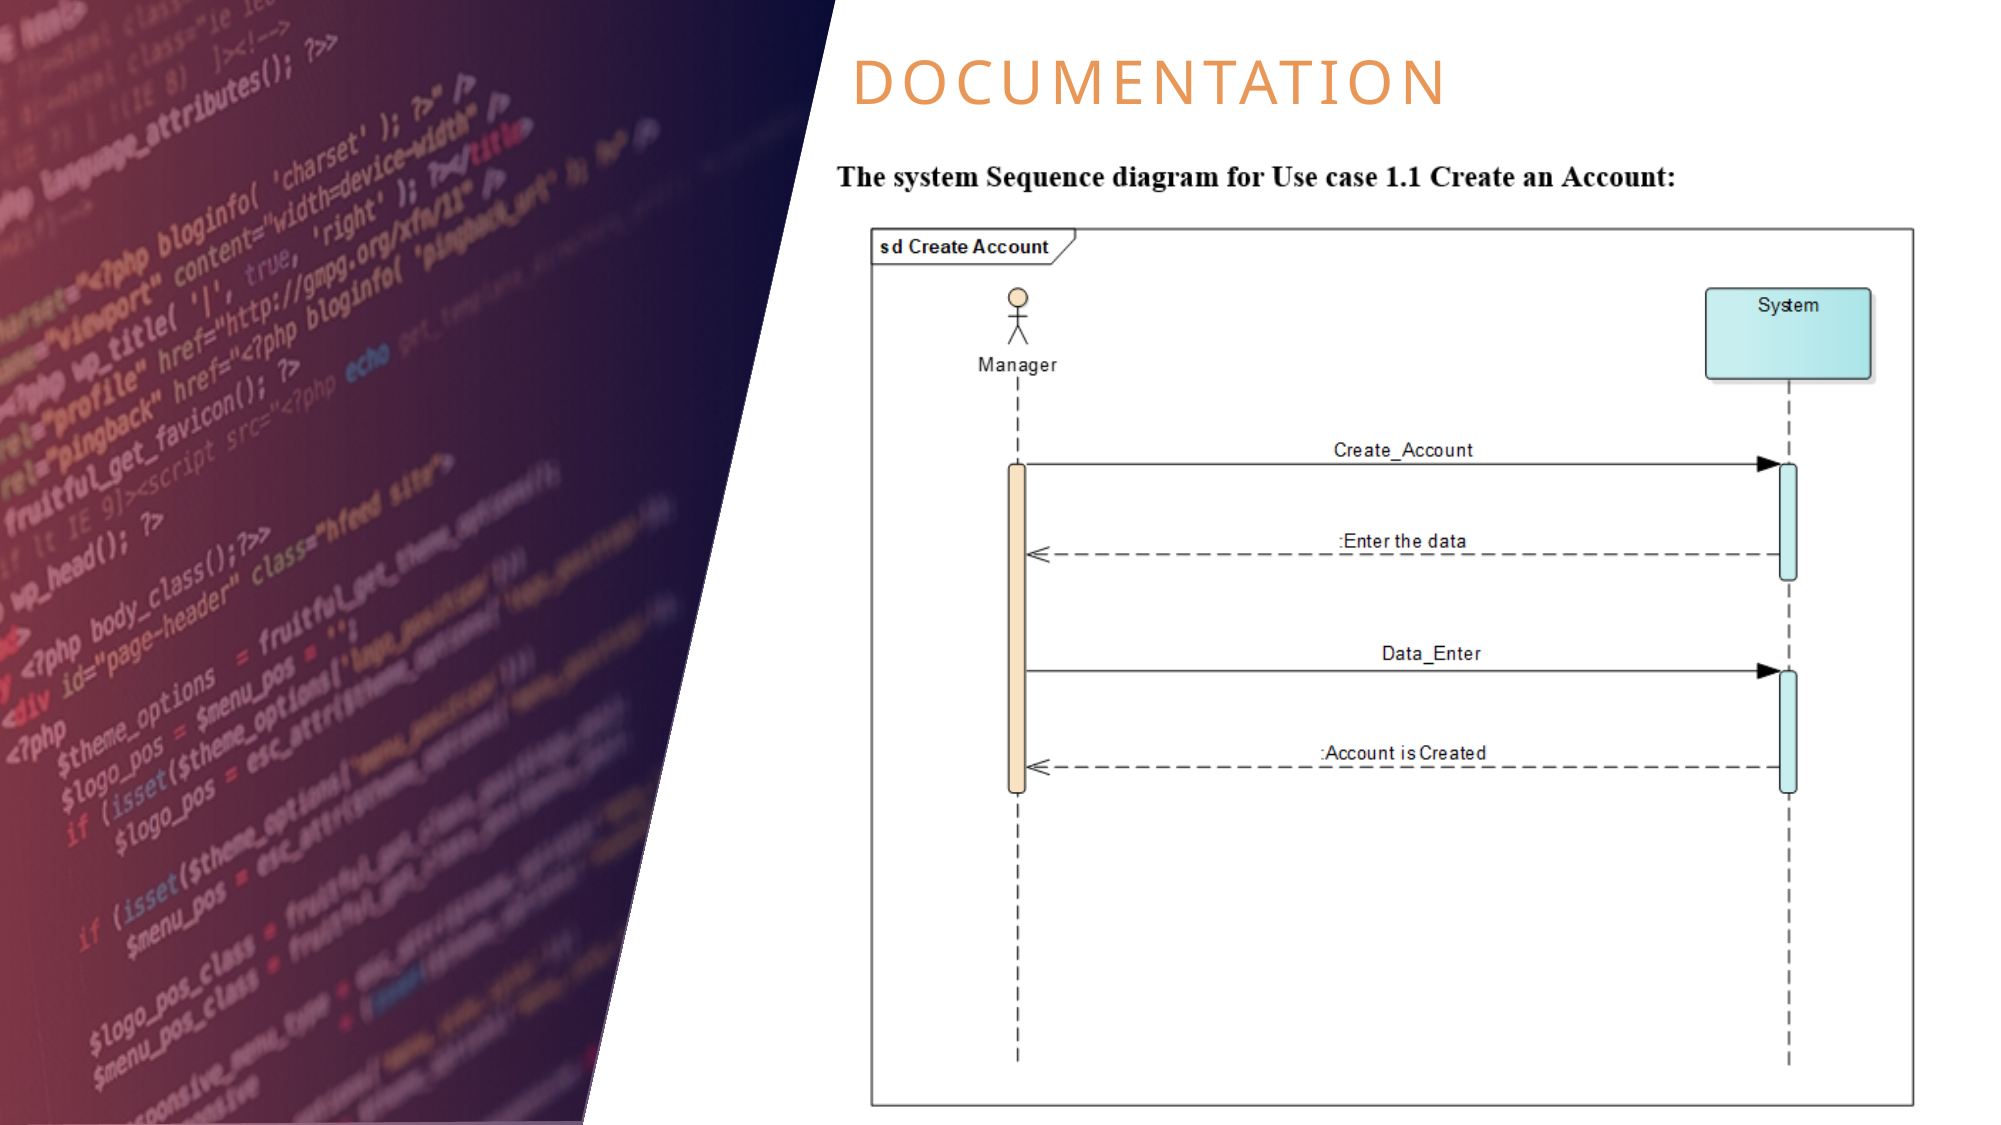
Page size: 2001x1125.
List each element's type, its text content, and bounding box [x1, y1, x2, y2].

picture [0, 0, 1940, 1125]
title Documentation [836, 34, 1463, 127]
